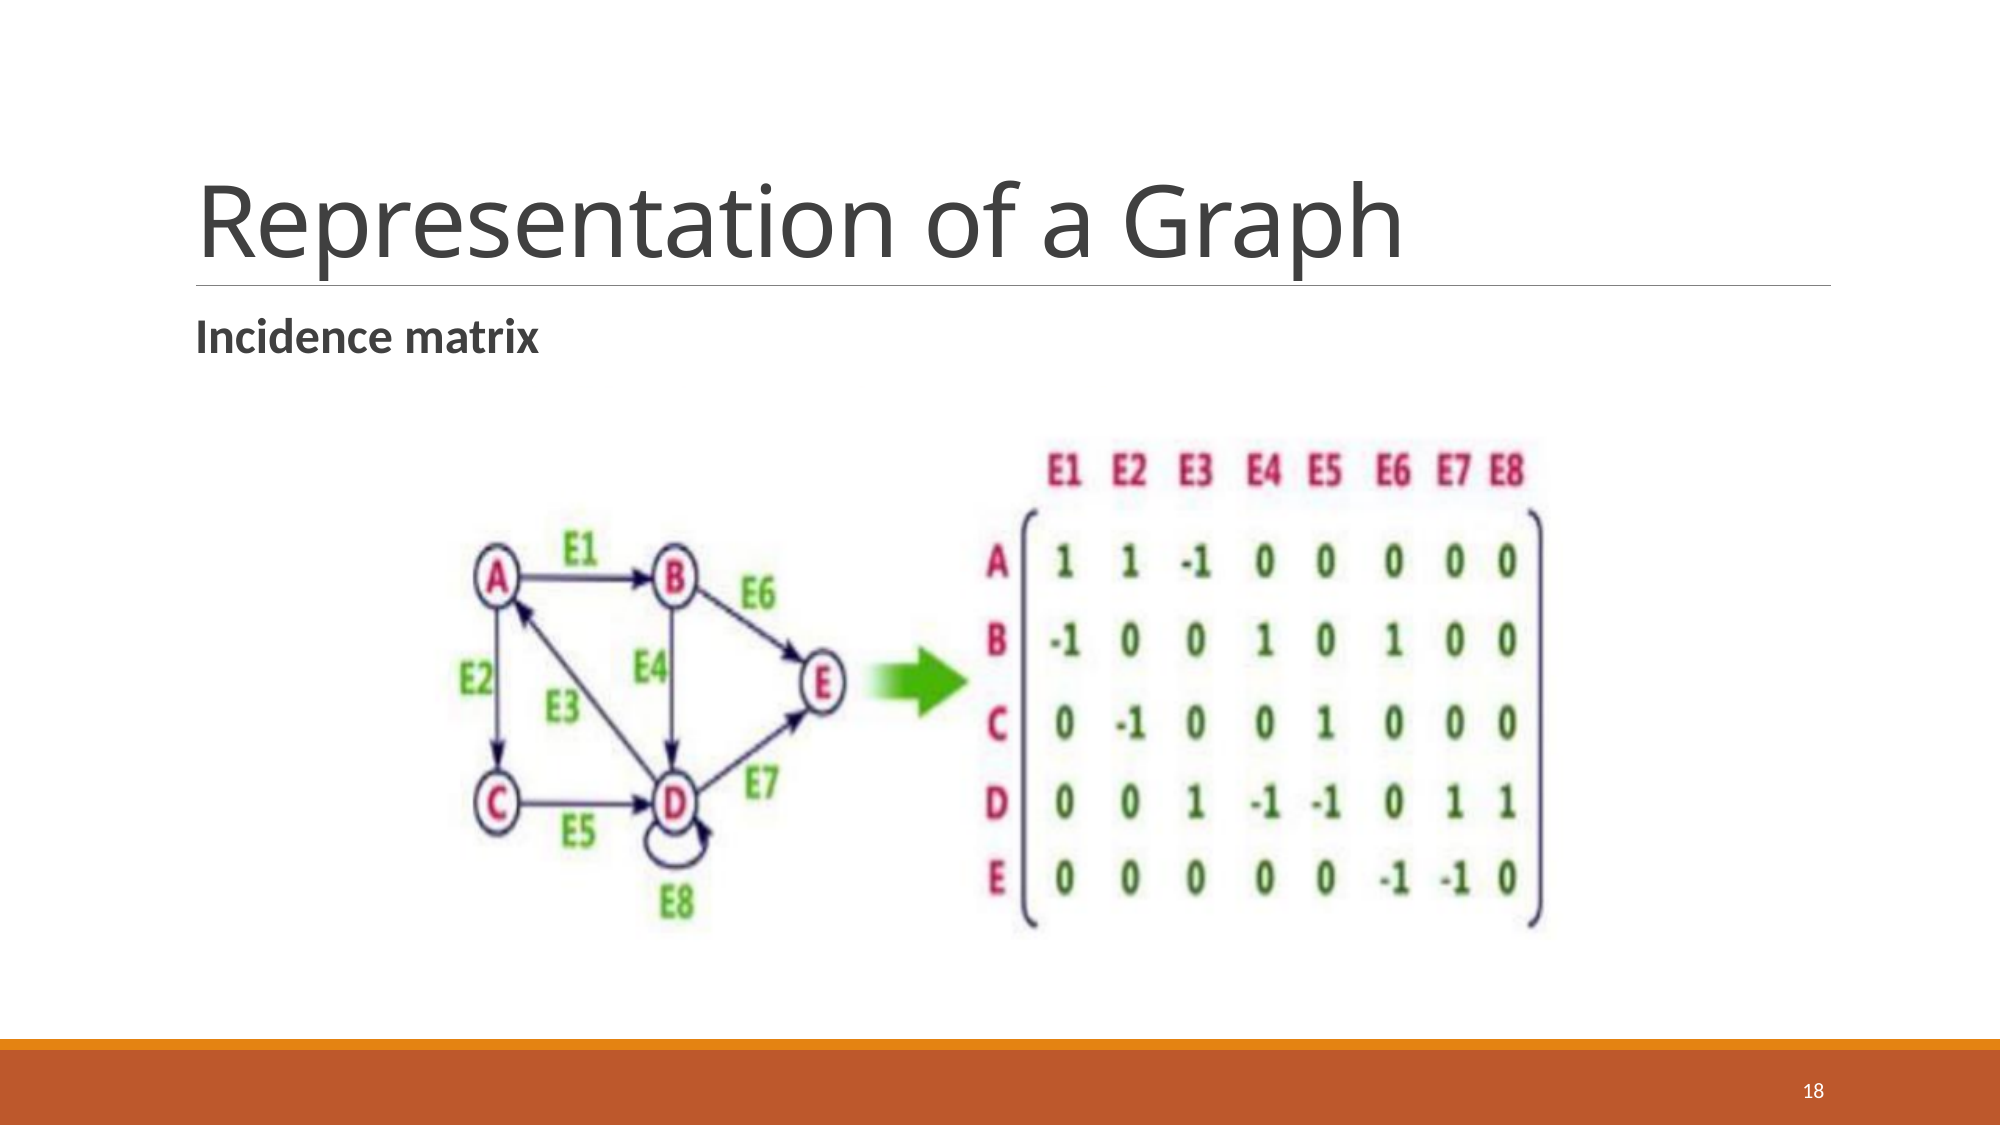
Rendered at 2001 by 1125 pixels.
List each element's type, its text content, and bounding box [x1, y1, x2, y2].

title Representation of a Graph [180, 47, 1830, 285]
list Incidence matrix [180, 302, 1830, 963]
picture [430, 386, 1579, 964]
slide_number 18 [1624, 1059, 1840, 1120]
